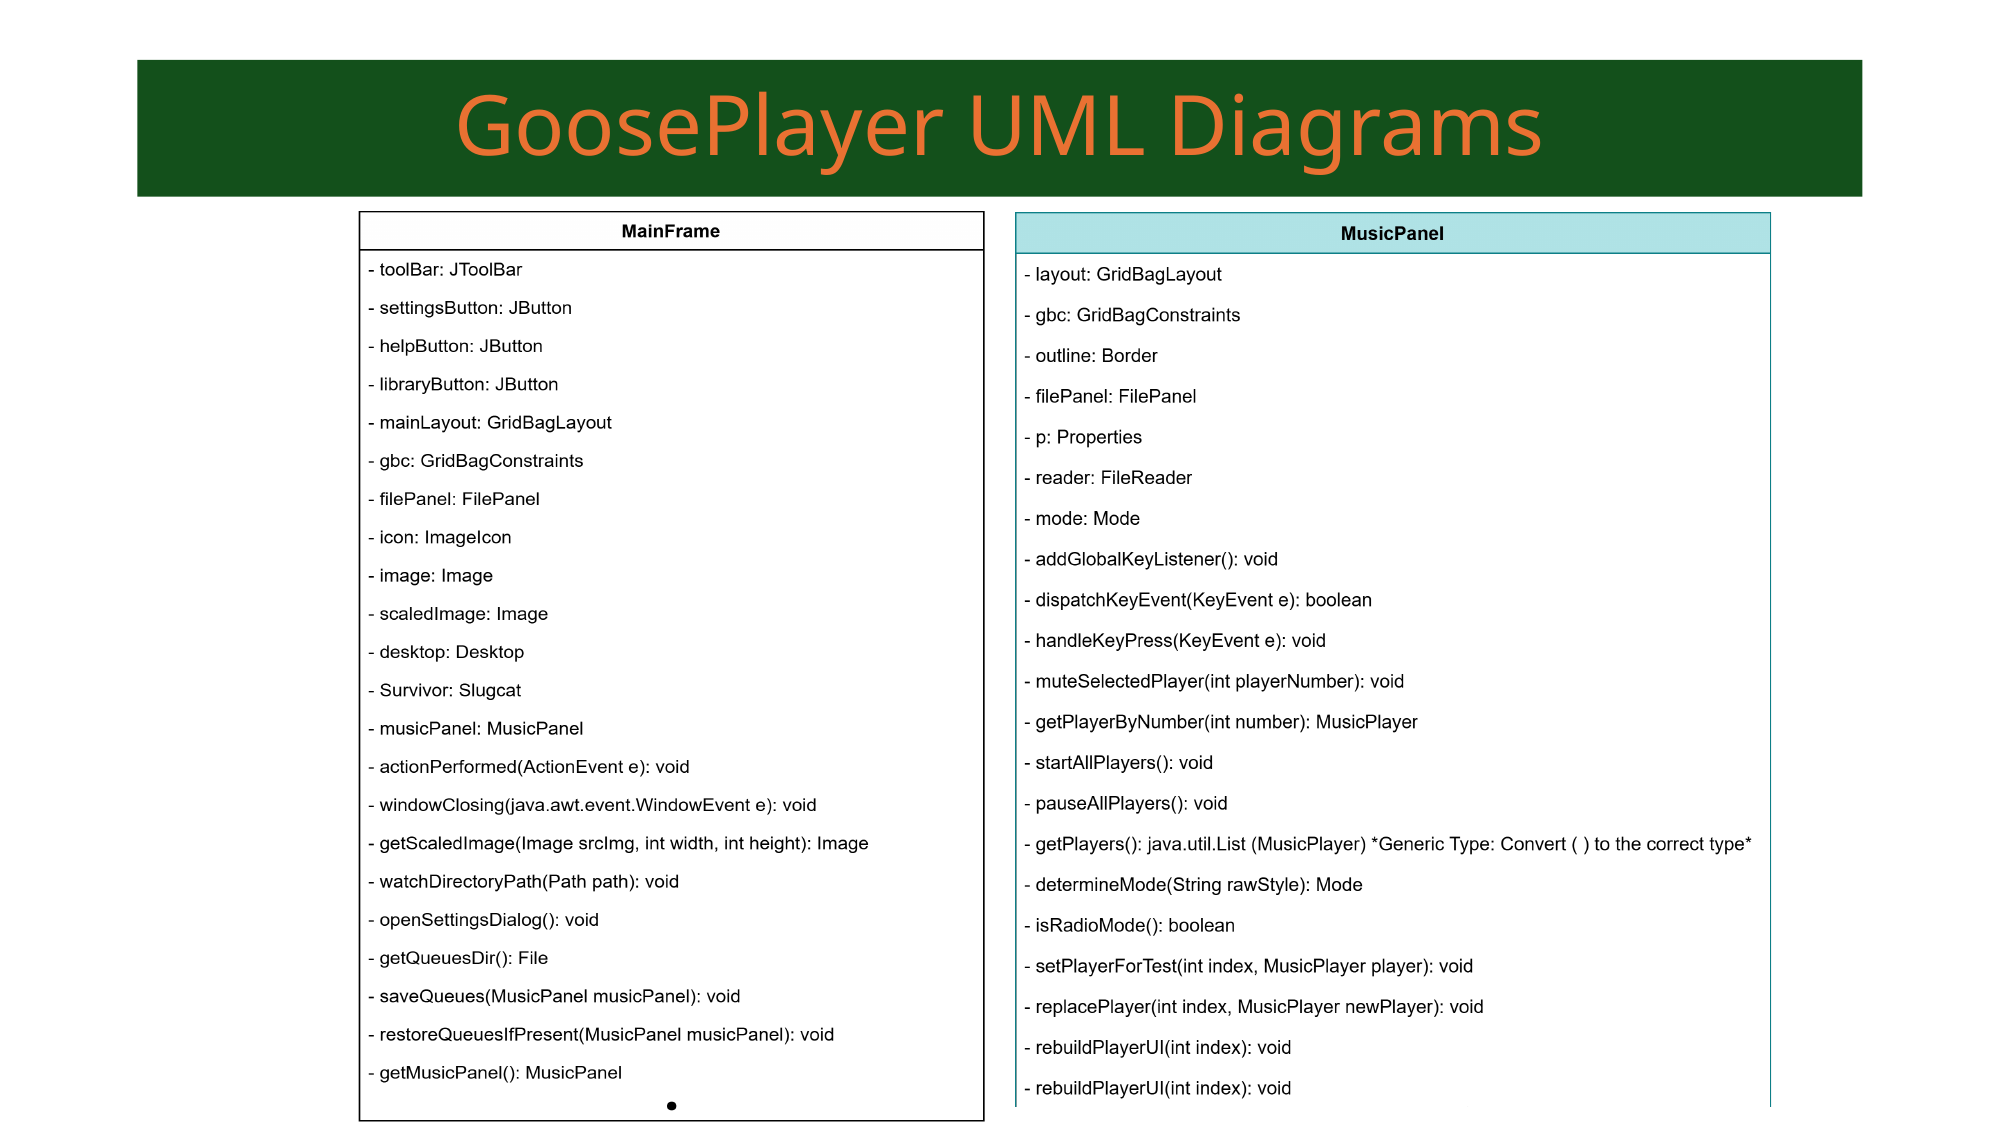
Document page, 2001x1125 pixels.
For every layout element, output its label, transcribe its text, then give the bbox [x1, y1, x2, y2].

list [999, 196, 1772, 1107]
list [342, 196, 1001, 1125]
title GoosePlayer UML Diagrams [137, 59, 1863, 197]
